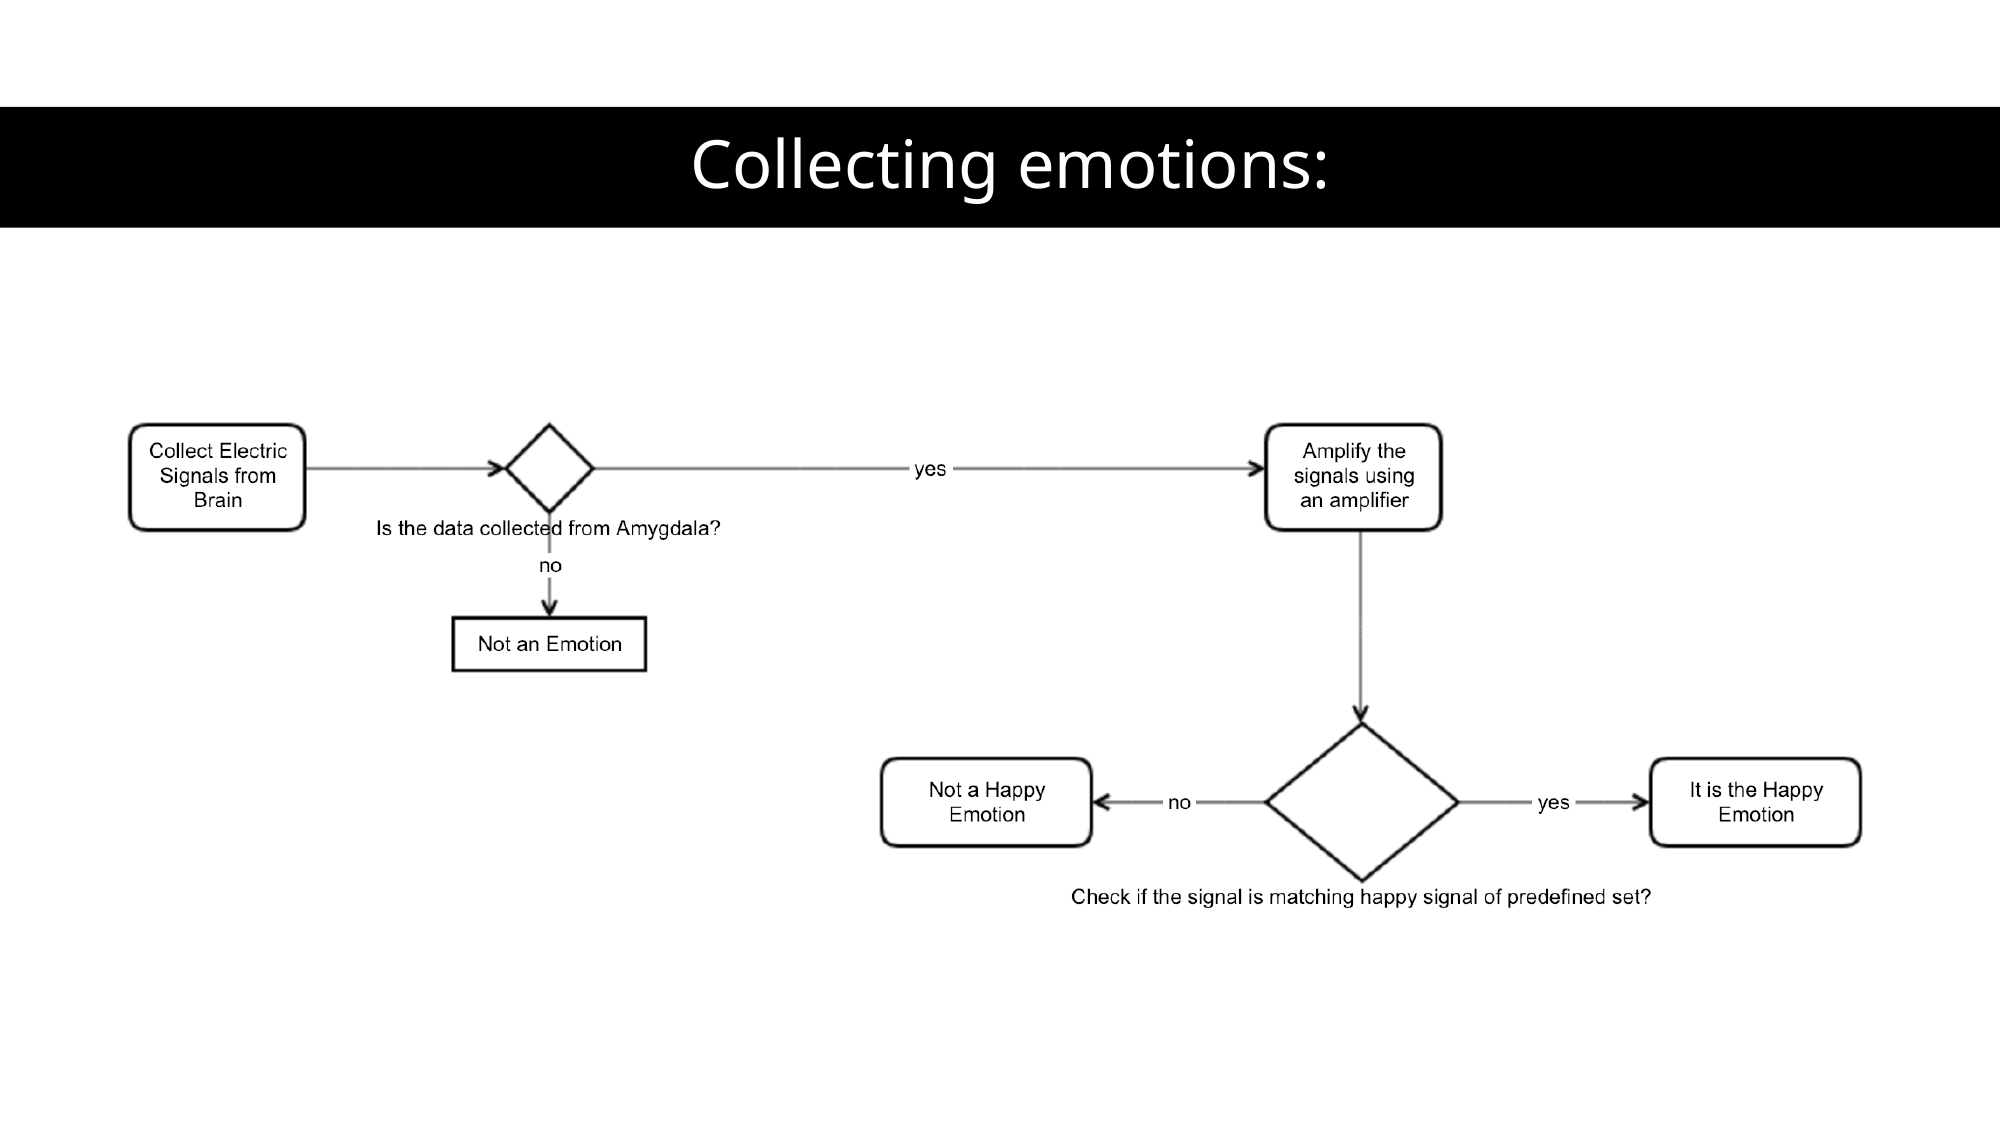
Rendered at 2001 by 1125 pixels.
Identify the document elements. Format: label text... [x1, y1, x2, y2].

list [105, 319, 1895, 951]
title Collecting emotions: [91, 105, 1931, 228]
text_box [0, 106, 2000, 229]
